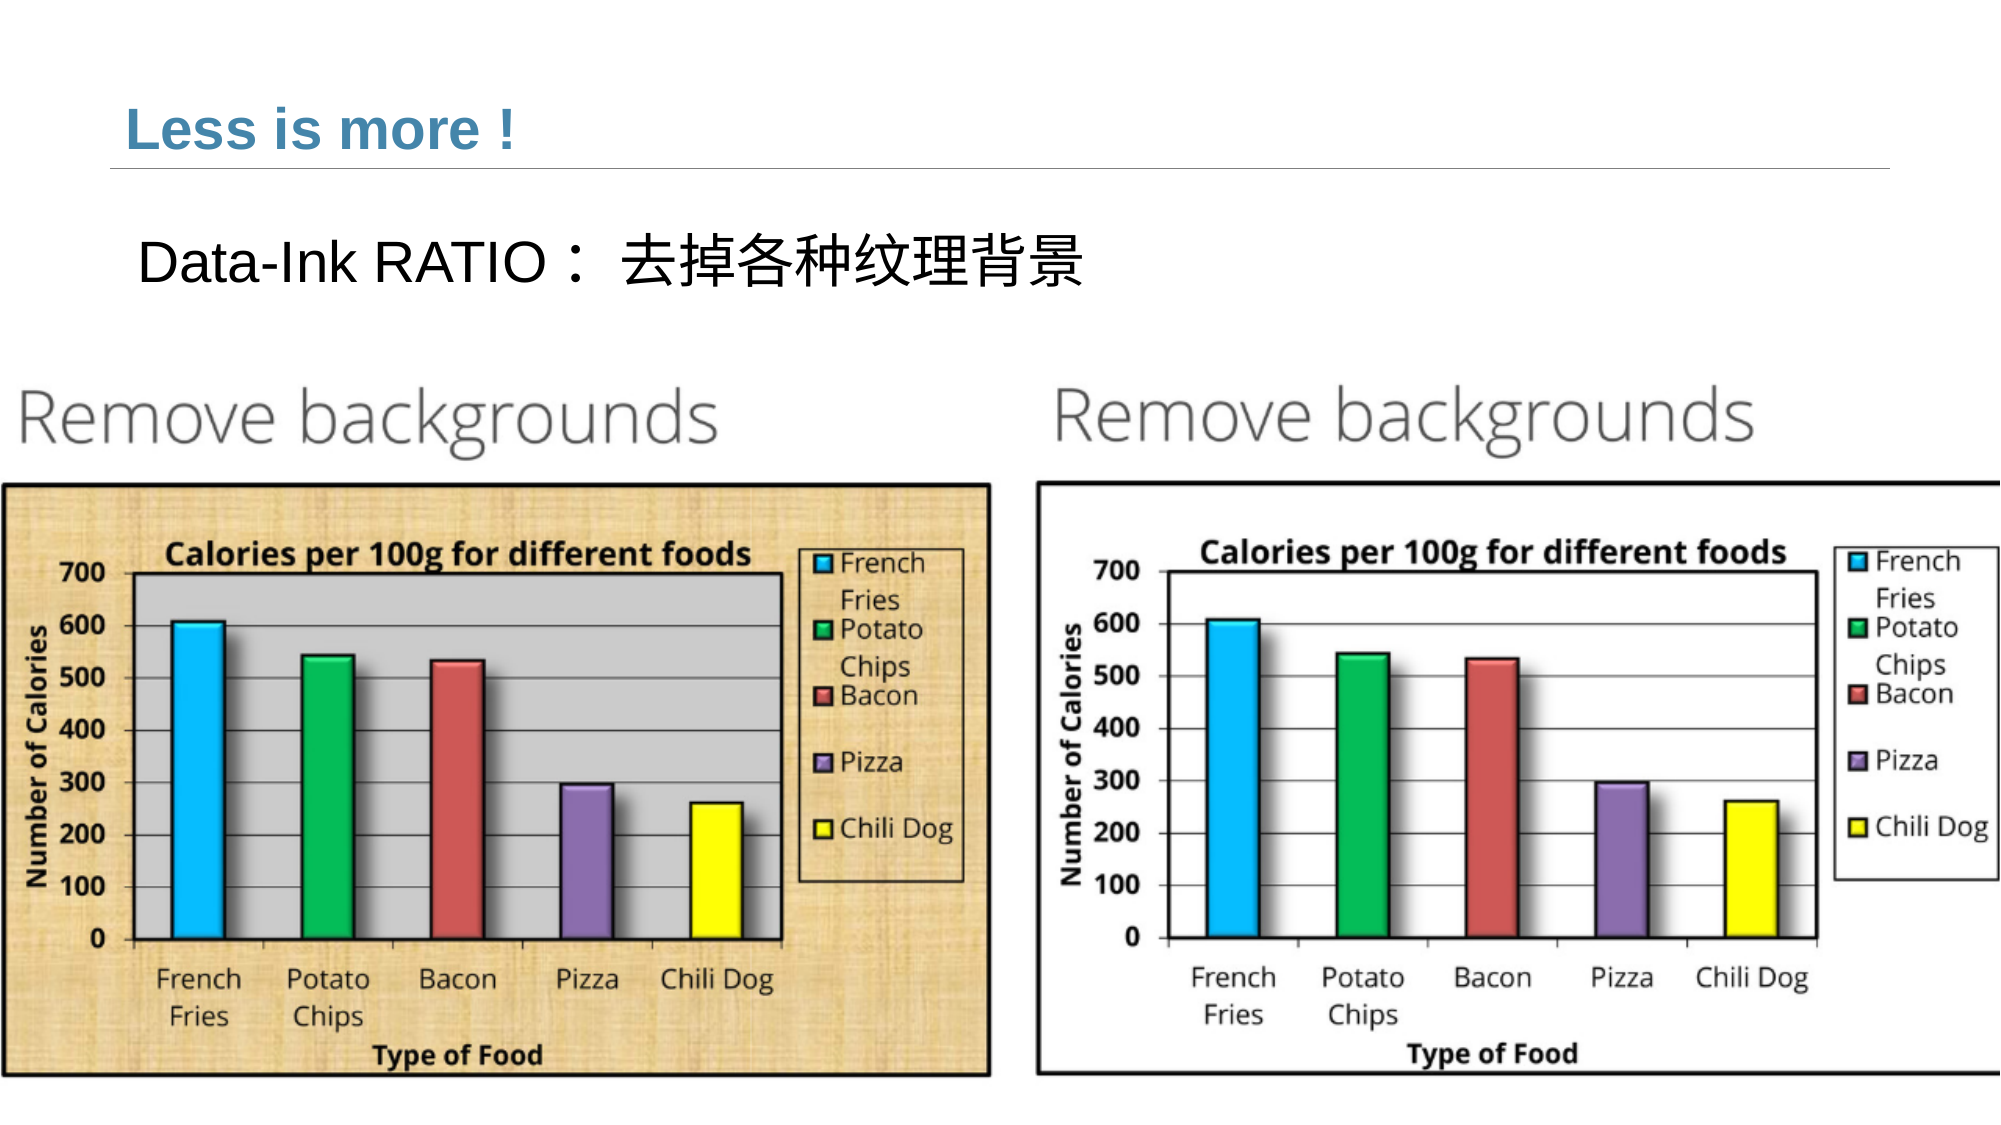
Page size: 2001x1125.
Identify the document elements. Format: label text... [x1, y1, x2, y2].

text_box Data-Ink RATIO：去掉各种纹理背景 [126, 183, 1916, 289]
title Less is more ! [109, 0, 1890, 169]
picture [0, 353, 2000, 1093]
